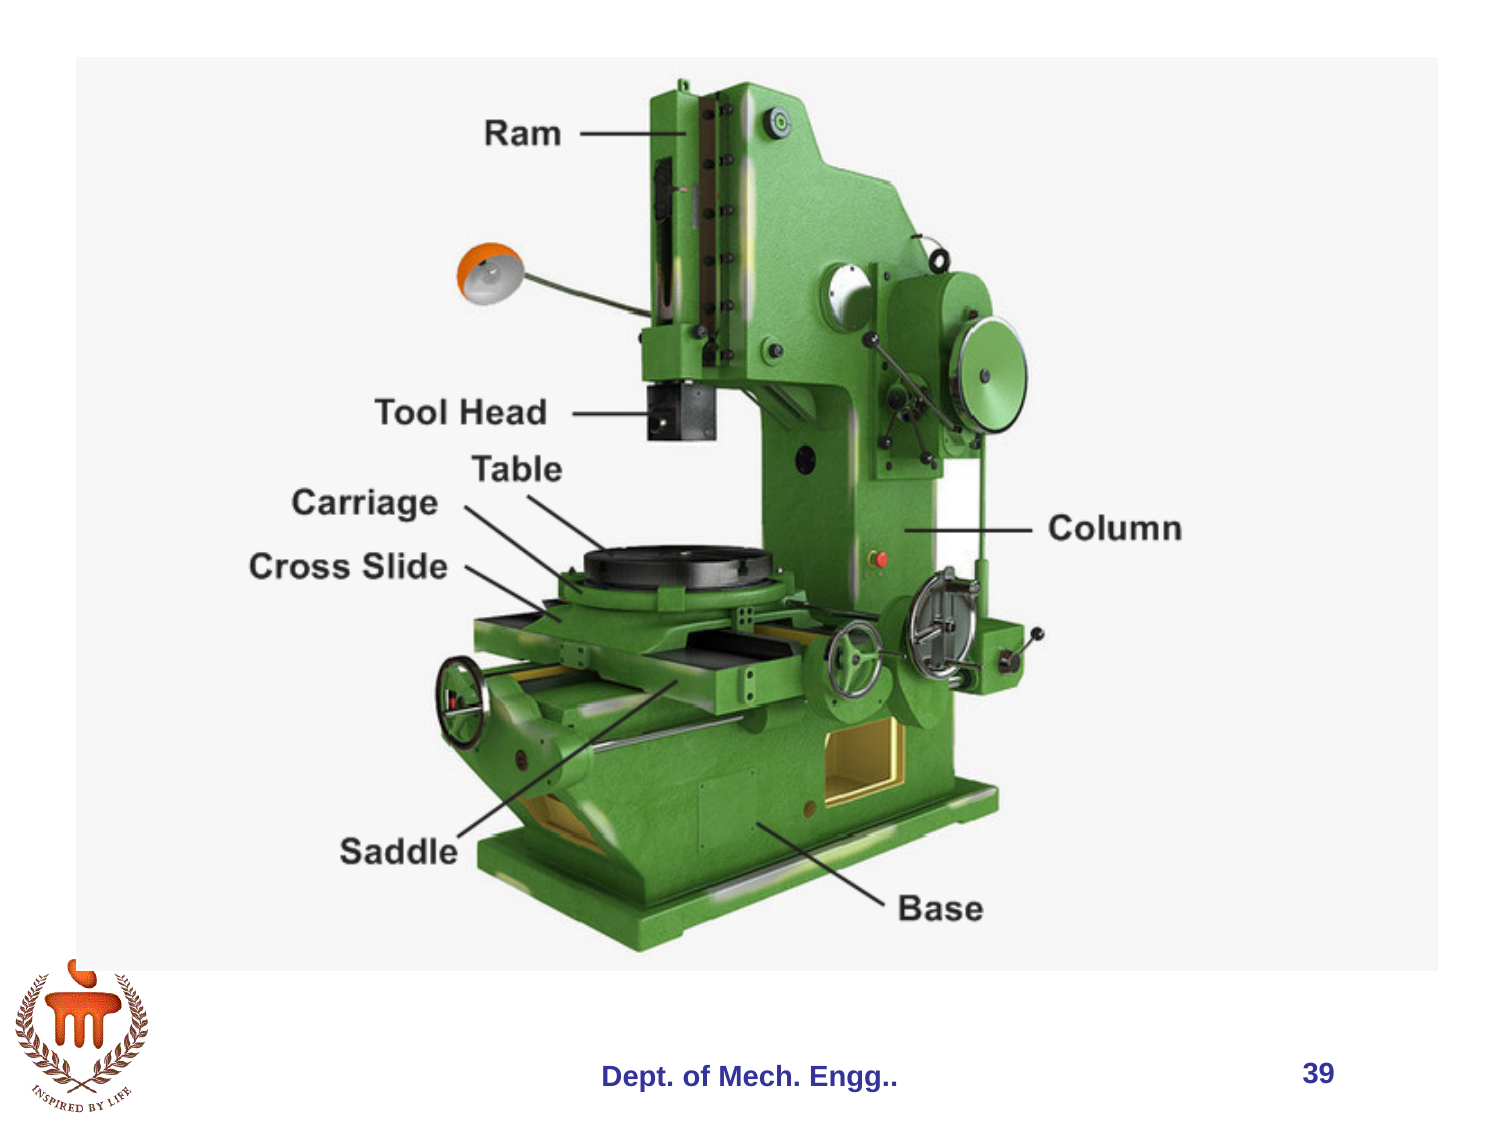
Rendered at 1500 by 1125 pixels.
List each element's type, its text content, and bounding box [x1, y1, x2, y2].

slide_number 39 [999, 1046, 1351, 1125]
picture [0, 56, 1439, 1118]
footer Dept. of Mech. Engg.. [512, 1049, 988, 1103]
